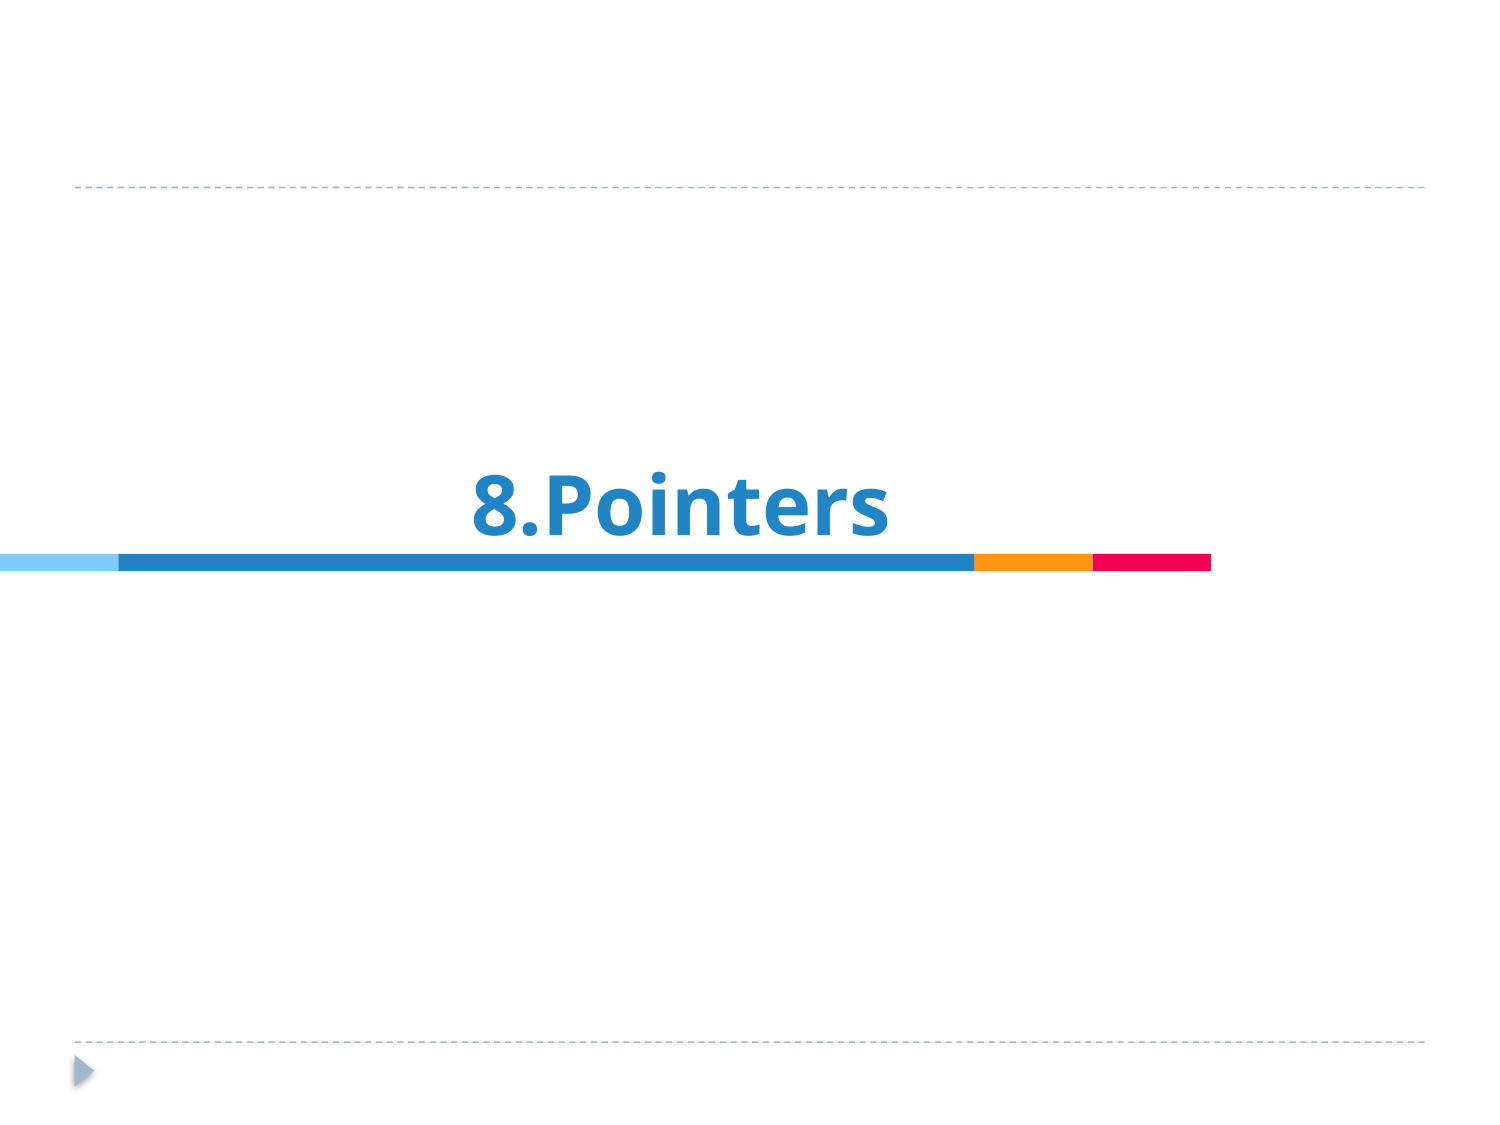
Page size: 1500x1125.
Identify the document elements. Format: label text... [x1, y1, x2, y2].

title 8.Pointers [0, 337, 1438, 592]
